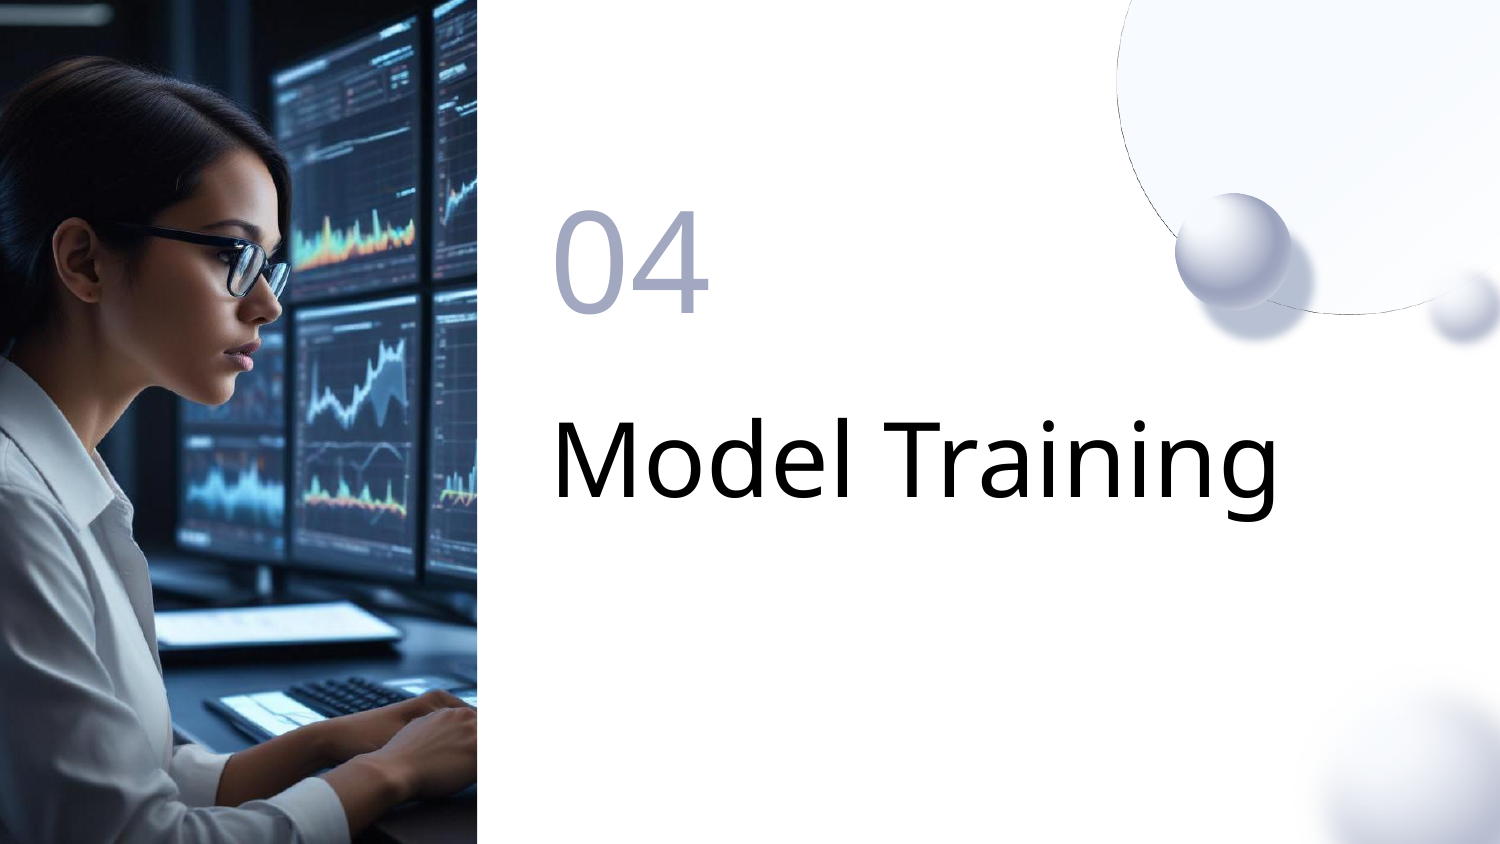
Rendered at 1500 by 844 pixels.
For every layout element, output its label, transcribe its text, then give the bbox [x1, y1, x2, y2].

picture [1040, 0, 1500, 379]
title 04 [534, 146, 805, 372]
picture [1228, 597, 1500, 844]
picture [0, 0, 478, 844]
title Model Training [534, 371, 1366, 665]
